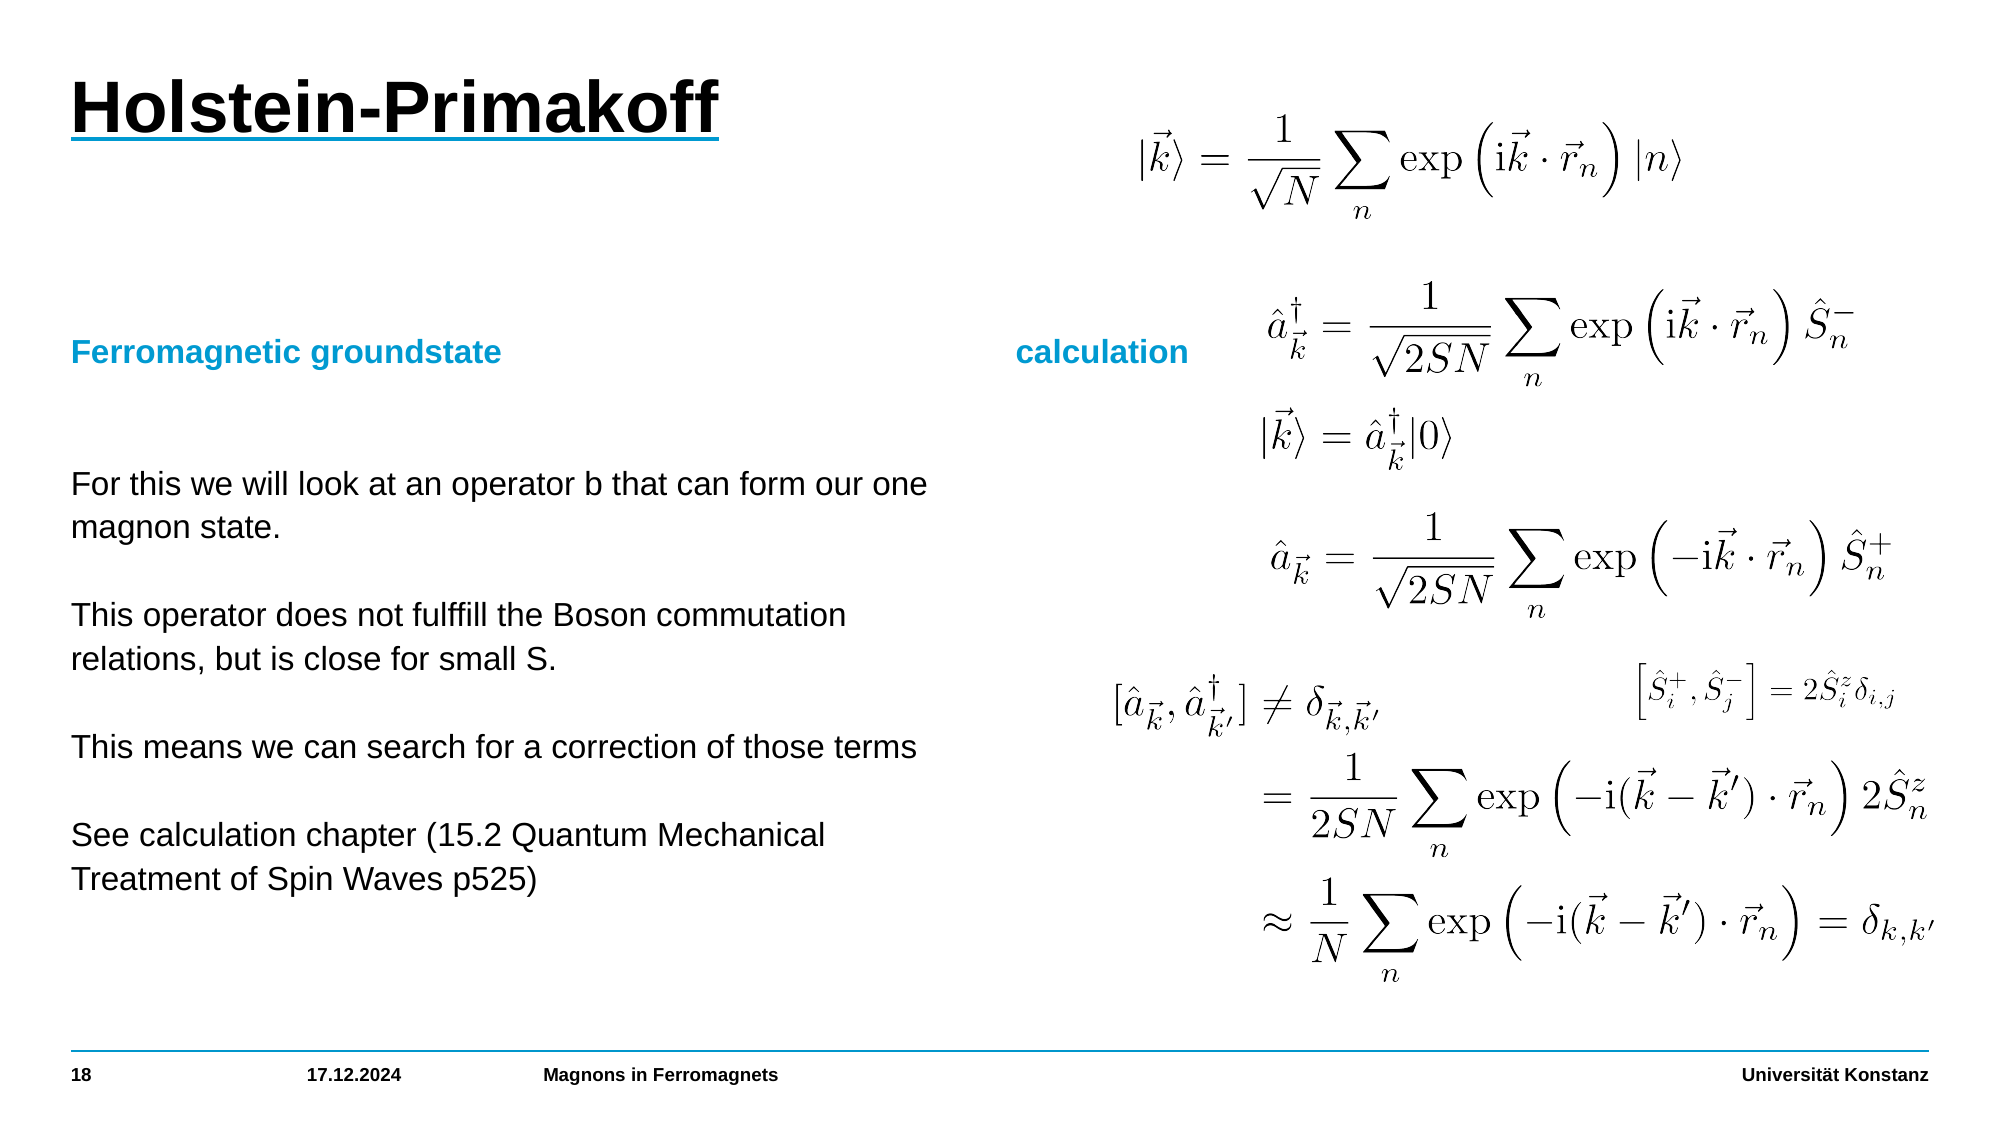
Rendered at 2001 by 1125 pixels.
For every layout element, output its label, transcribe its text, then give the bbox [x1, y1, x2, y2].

title Holstein-Primakoff [70, 66, 1457, 268]
picture [1262, 281, 1854, 470]
footer Magnons in Ferromagnets [543, 1058, 1489, 1094]
picture [1116, 662, 1934, 982]
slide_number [306, 1058, 512, 1094]
picture [1141, 114, 1681, 219]
list calculation [1015, 326, 1930, 1000]
picture [1271, 512, 1891, 618]
slide_number 18 [70, 1058, 276, 1094]
list Ferromagnetic groundstate For this we will look at an operator b that can form our one magnon state. This operator does not fulffill the Boson commutation relations, but is close for small S. This means we can search for a correction of those terms See calculation chapter (15.2 Quantum Mechanical Treatment of Spin Waves p525) [70, 326, 985, 1000]
